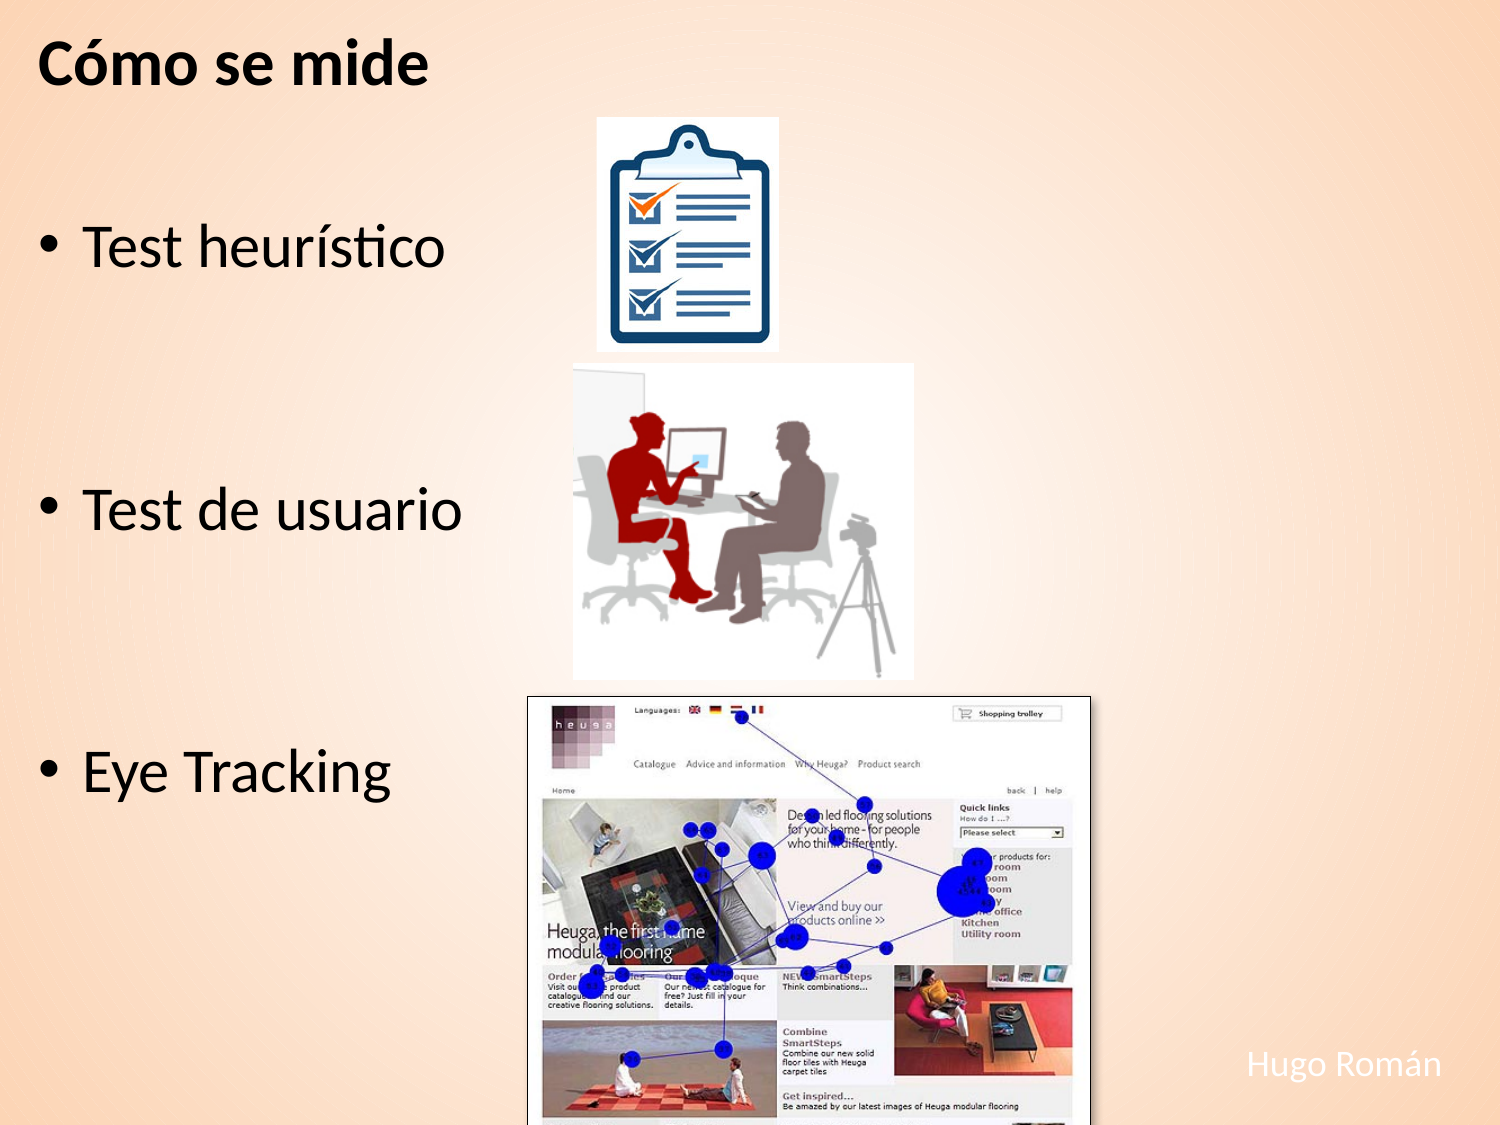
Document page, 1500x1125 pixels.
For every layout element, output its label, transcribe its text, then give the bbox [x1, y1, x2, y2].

list Test heurístico Test de usuario Eye Tracking [23, 105, 1500, 1102]
picture [572, 362, 915, 680]
picture [596, 116, 780, 352]
picture [527, 695, 1091, 1125]
title Cómo se mide [23, 11, 1500, 105]
